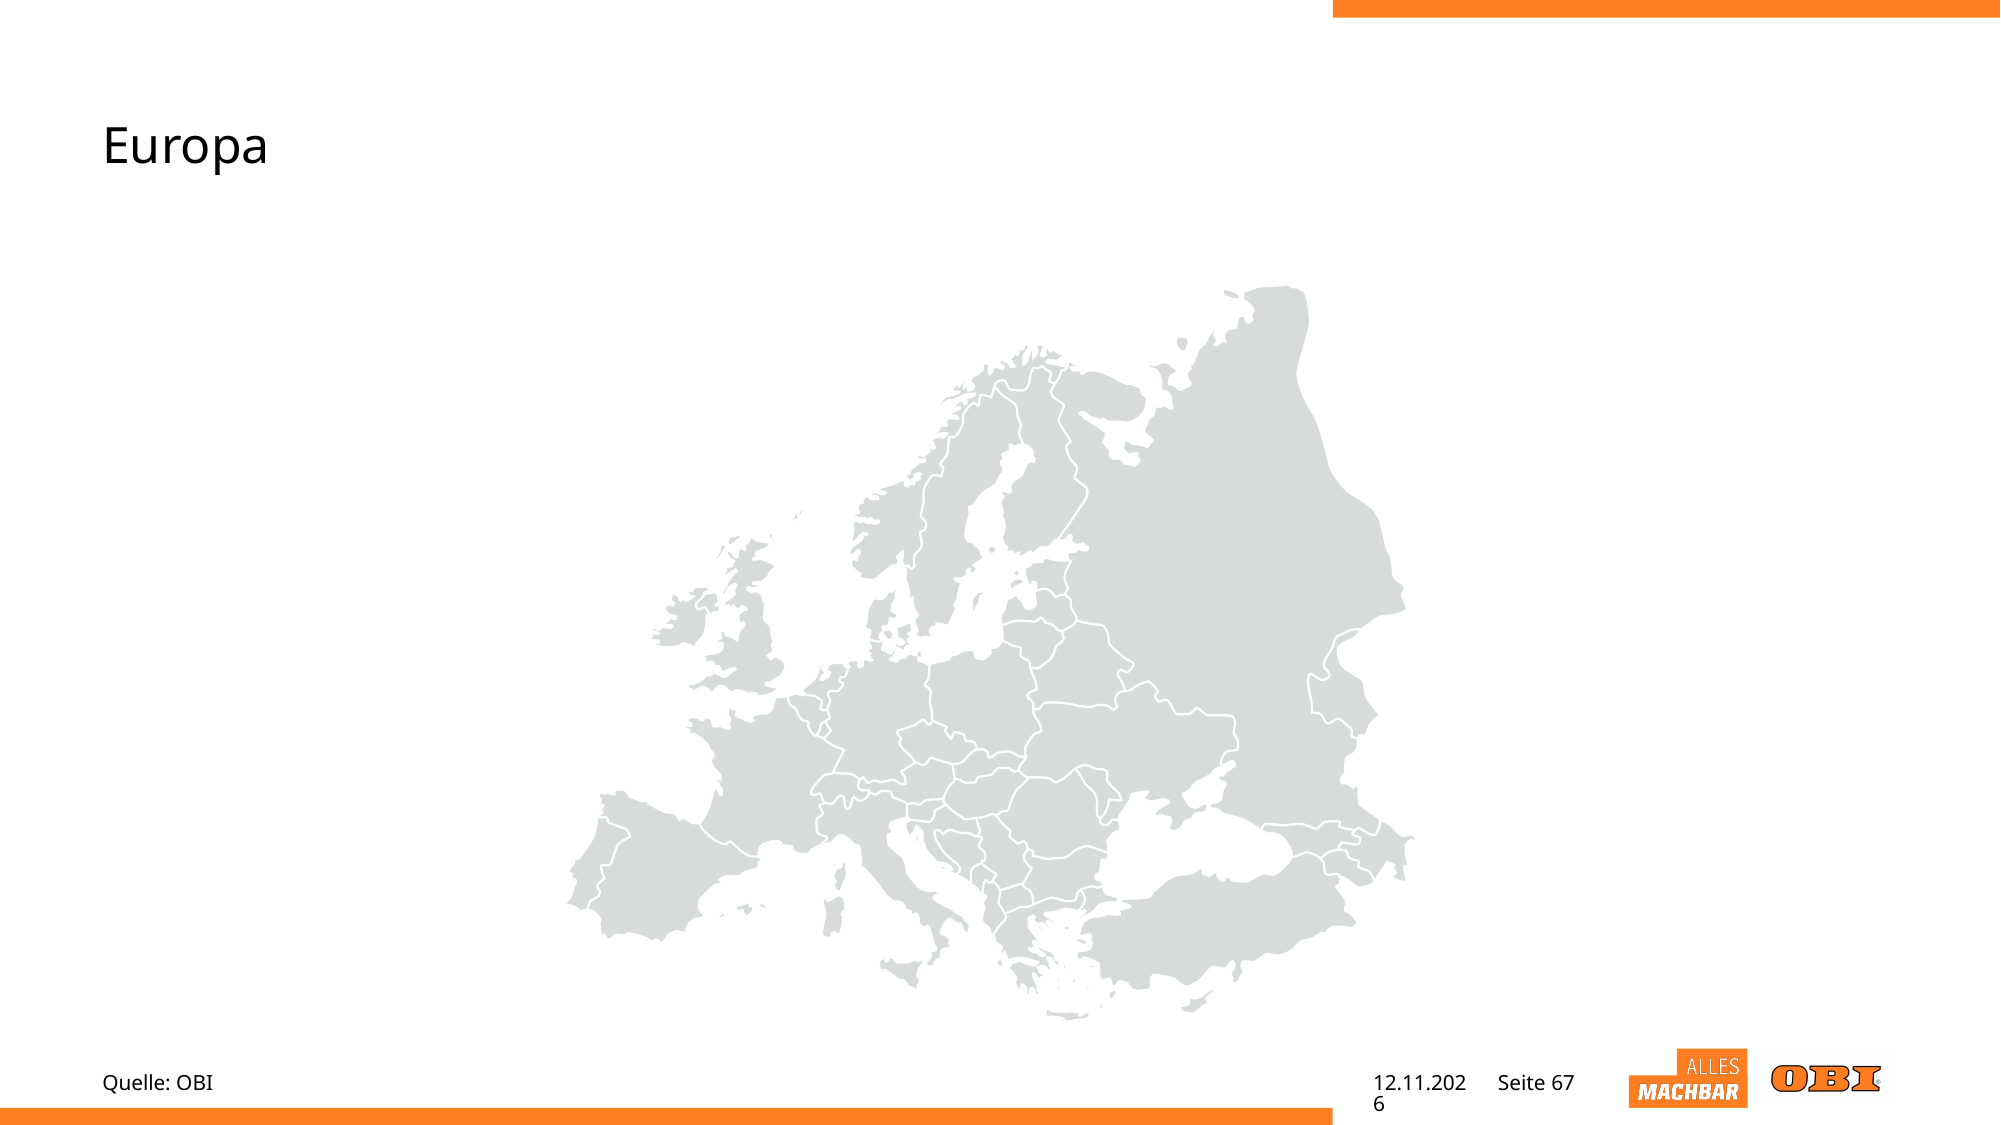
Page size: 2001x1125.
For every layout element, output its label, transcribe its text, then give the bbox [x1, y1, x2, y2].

slide_number Seite 67 [1497, 1071, 1588, 1097]
picture [1754, 1048, 1898, 1107]
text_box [564, 284, 1418, 1022]
footer Quelle: OBI [102, 1071, 1271, 1097]
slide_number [1373, 1071, 1475, 1097]
picture [1638, 1058, 1739, 1100]
title Europa [102, 112, 1880, 174]
